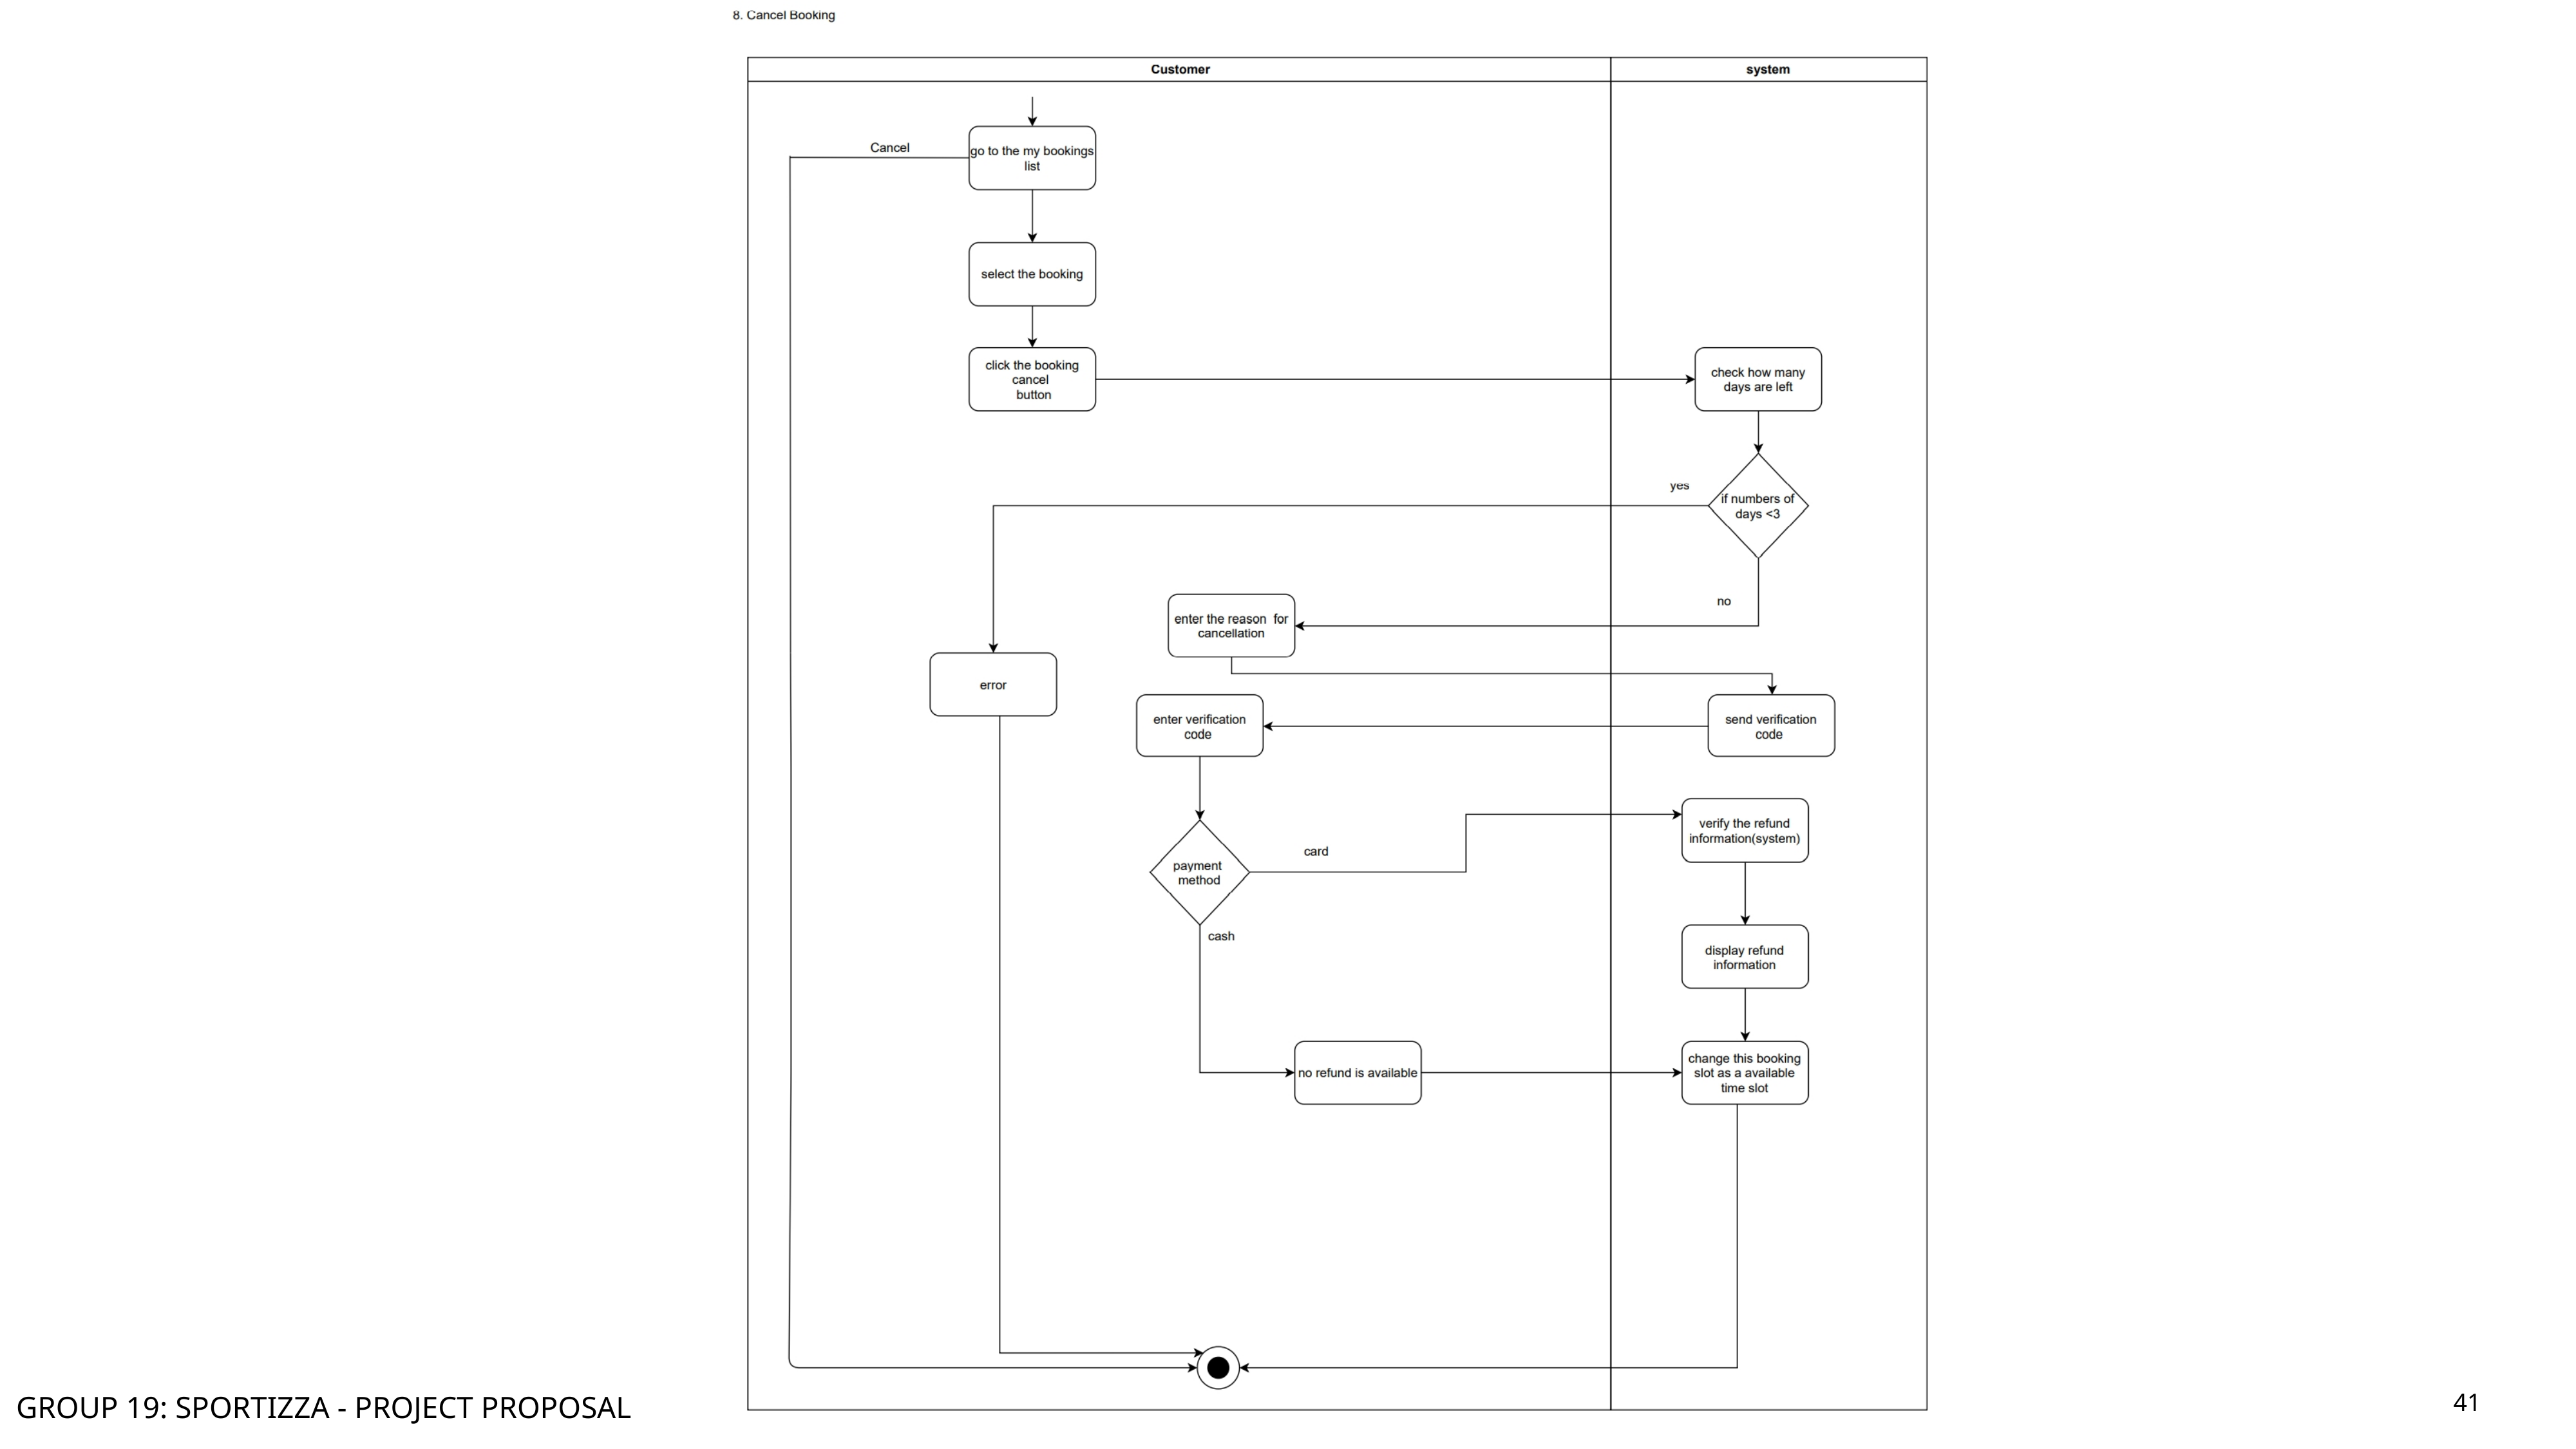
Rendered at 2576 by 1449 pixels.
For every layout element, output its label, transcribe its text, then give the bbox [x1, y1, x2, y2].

text_box GROUP 19: SPORTIZZA - PROJECT PROPOSAL [10, 1383, 638, 1430]
picture [719, 0, 1928, 1449]
text_box [2448, 1379, 2576, 1426]
